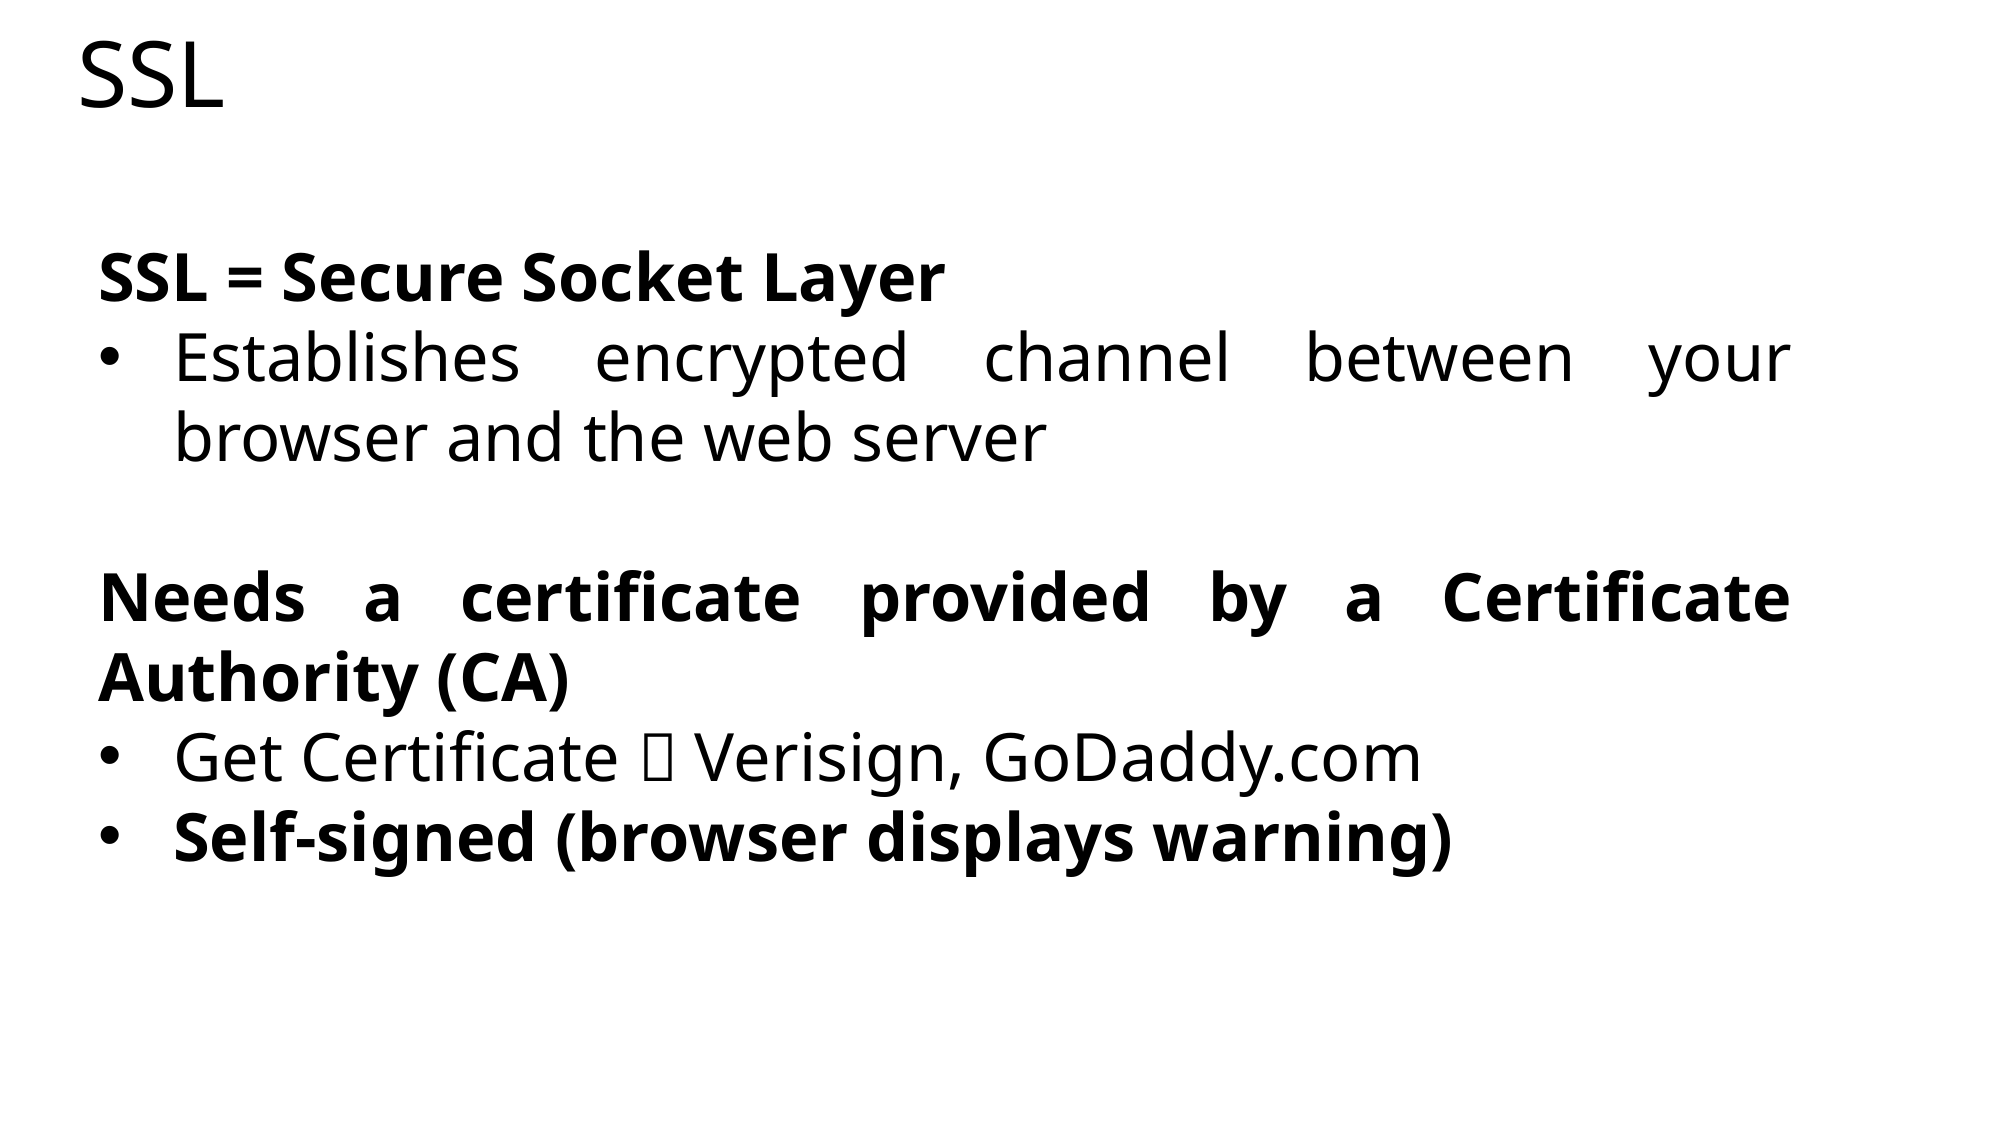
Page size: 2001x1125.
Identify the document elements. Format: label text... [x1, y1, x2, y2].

title SSL [62, 29, 1953, 205]
text_box SSL = Secure Socket Layer Establishes encrypted channel between your browser and the web server Needs a certificate provided by a Certificate Authority (CA) Get Certificate  Verisign, GoDaddy.com Self-signed (browser displays warning) [83, 227, 1809, 963]
